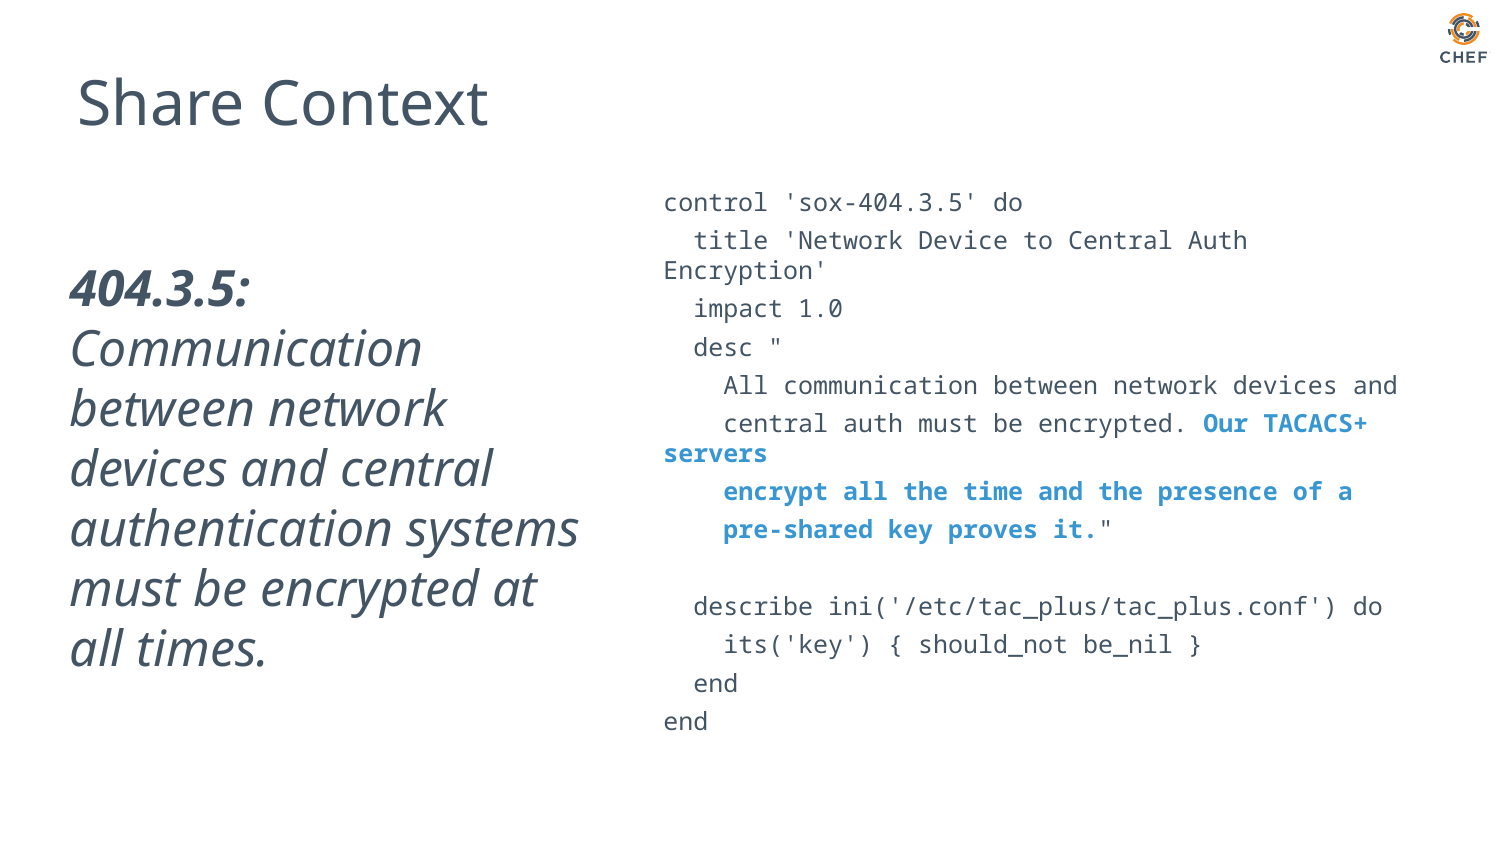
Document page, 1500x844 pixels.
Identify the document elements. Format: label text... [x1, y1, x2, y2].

list 404.3.5: Communication between network devices and central authentication systems must be encrypted at all times. [54, 241, 604, 525]
list control 'sox-404.3.5' do title 'Network Device to Central Auth Encryption' impact 1.0 desc " All communication between network devices and central auth must be encrypted. Our TACACS+ servers encrypt all the time and the presence of a pre-shared key proves it." describe ini('/etc/tac_plus/tac_plus.conf') do its('key') { should_not be_nil } end end [648, 171, 1438, 817]
picture [1440, 13, 1491, 63]
title Share Context [62, 56, 1438, 142]
